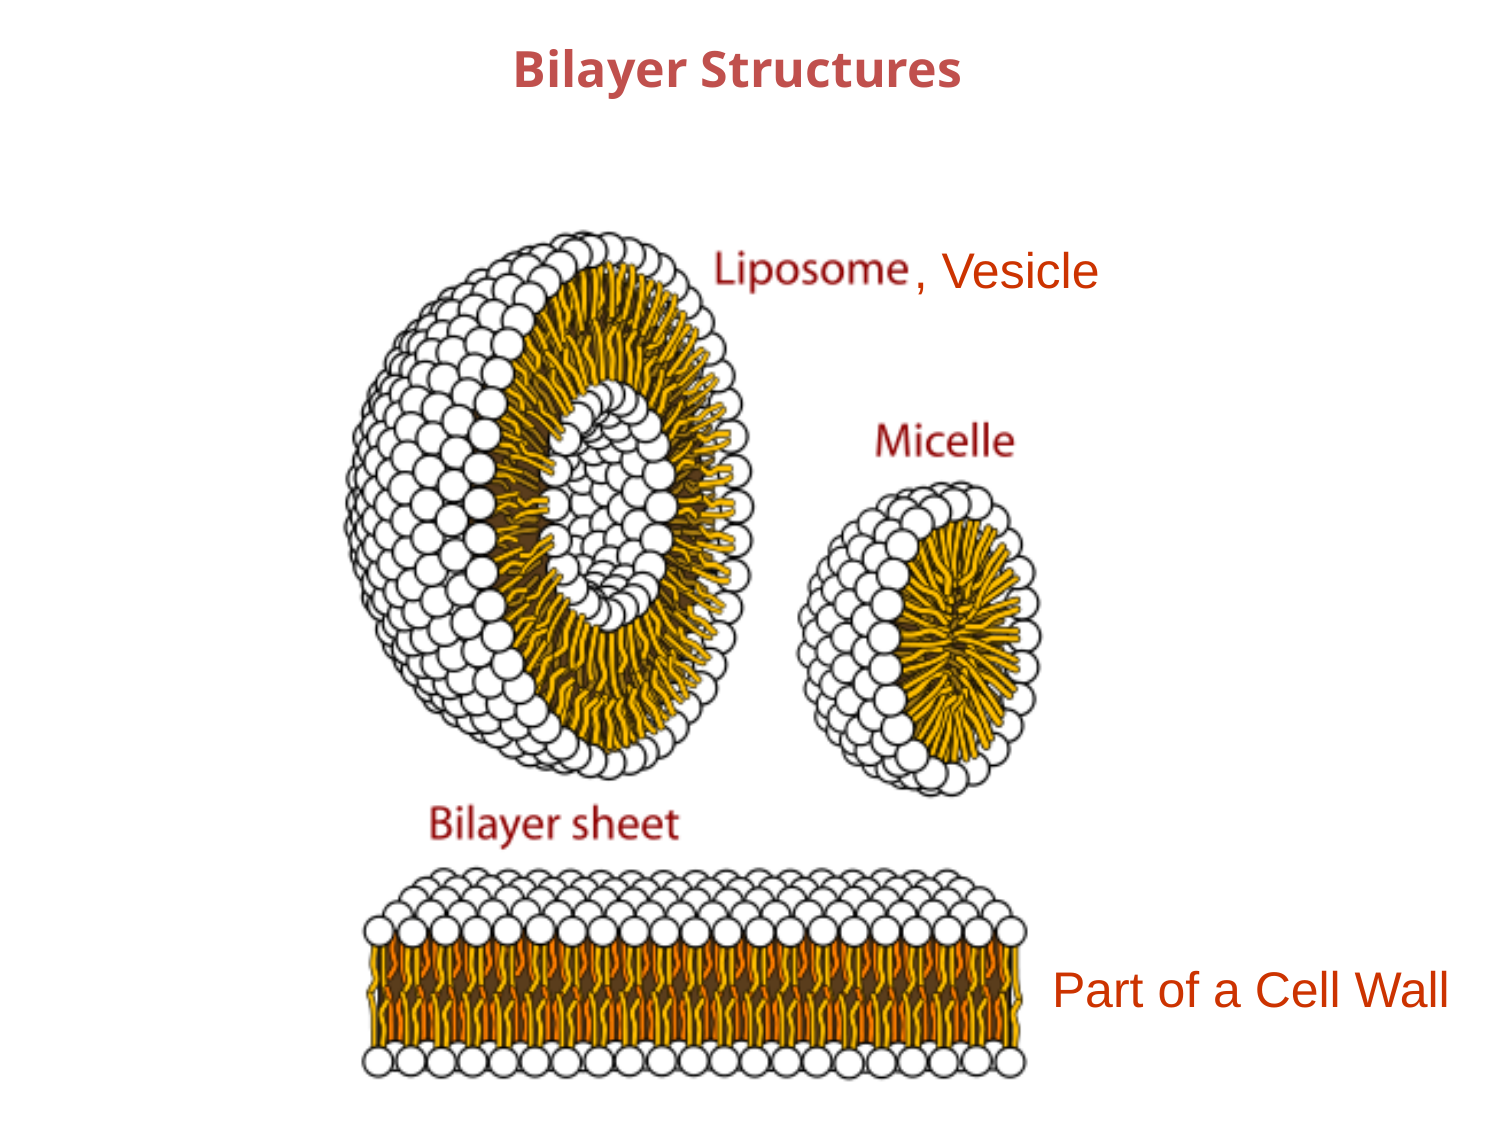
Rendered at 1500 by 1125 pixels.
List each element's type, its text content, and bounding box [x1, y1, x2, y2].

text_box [337, 212, 1500, 1101]
text_box Bilayer Structures [99, 37, 1375, 107]
